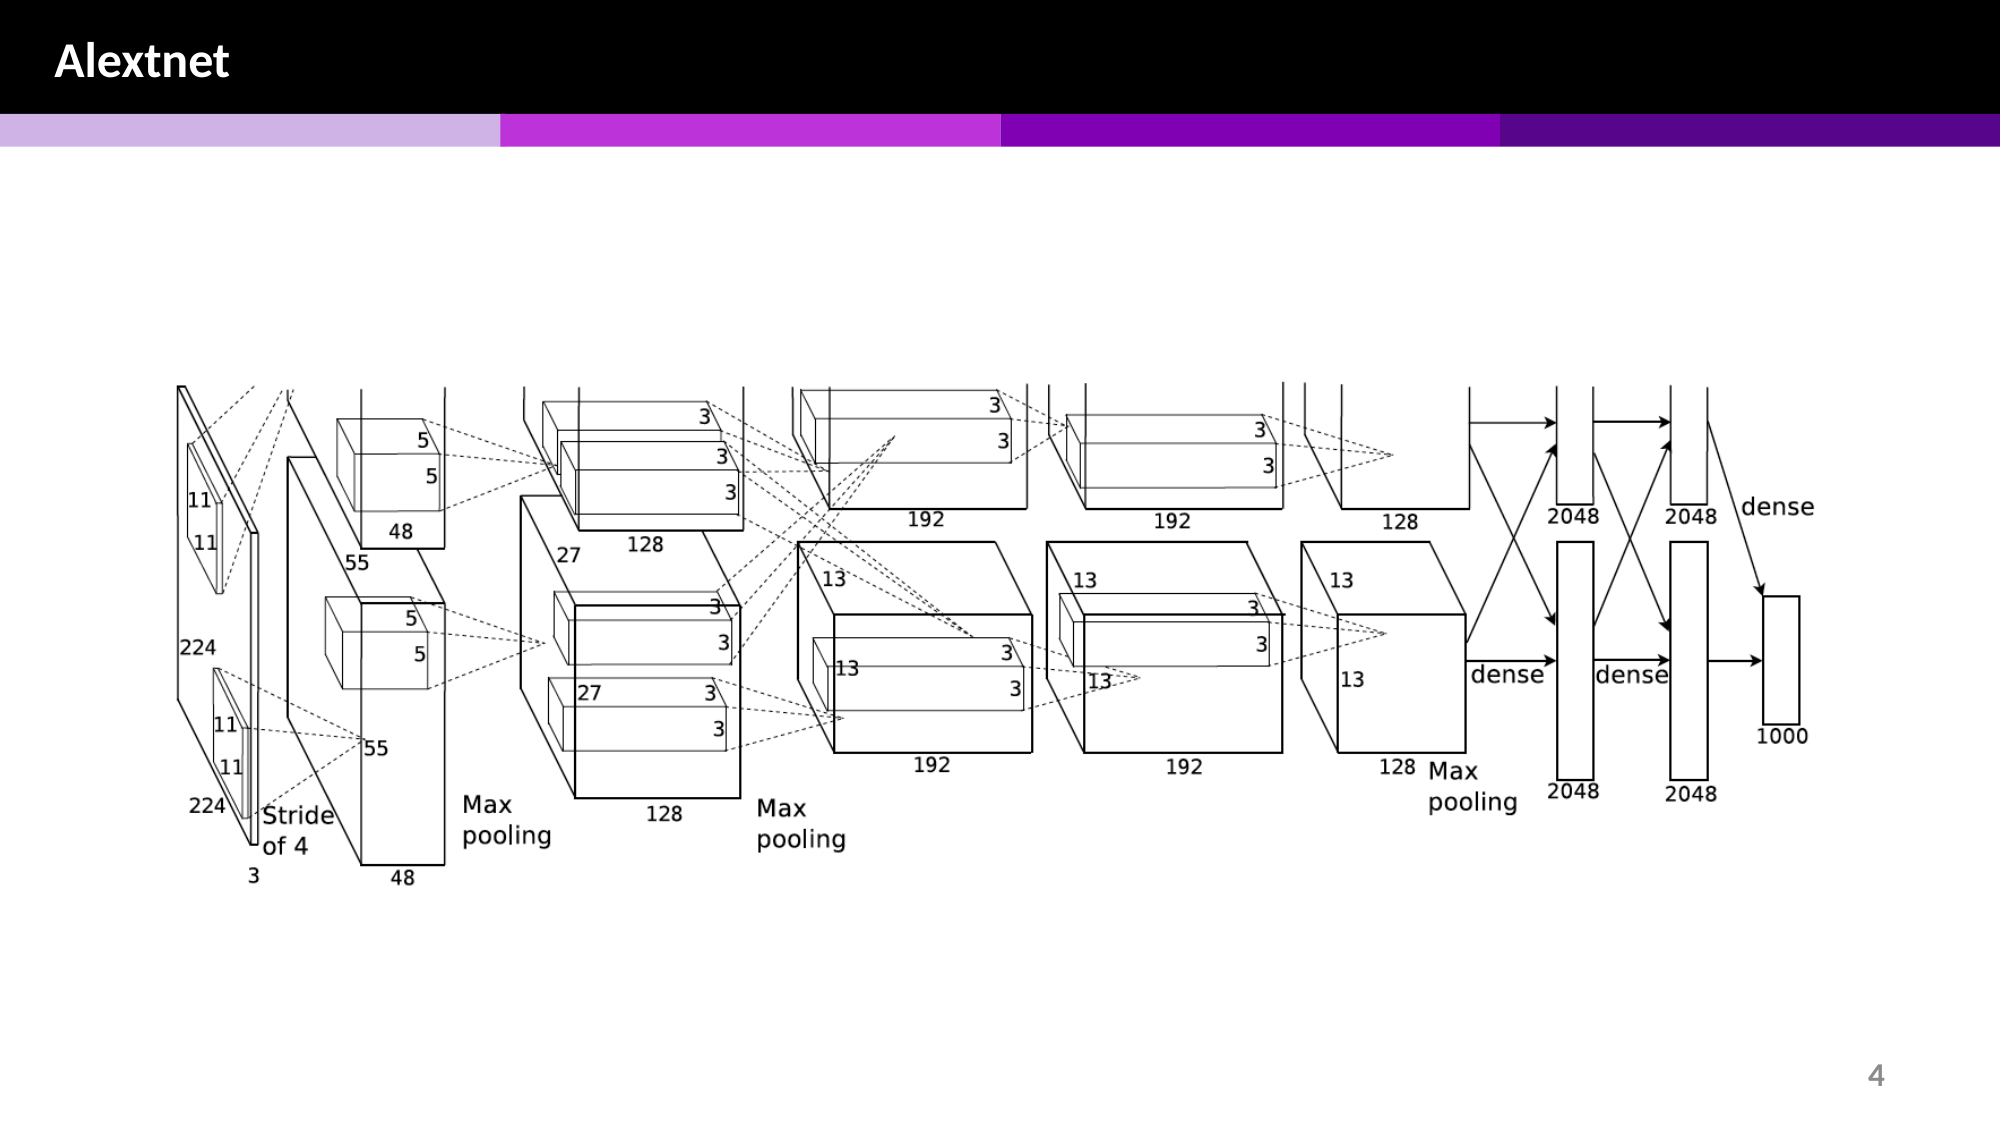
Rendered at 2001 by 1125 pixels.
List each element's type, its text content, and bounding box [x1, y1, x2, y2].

picture [118, 322, 1857, 923]
list Alextnet [39, 1, 1964, 114]
